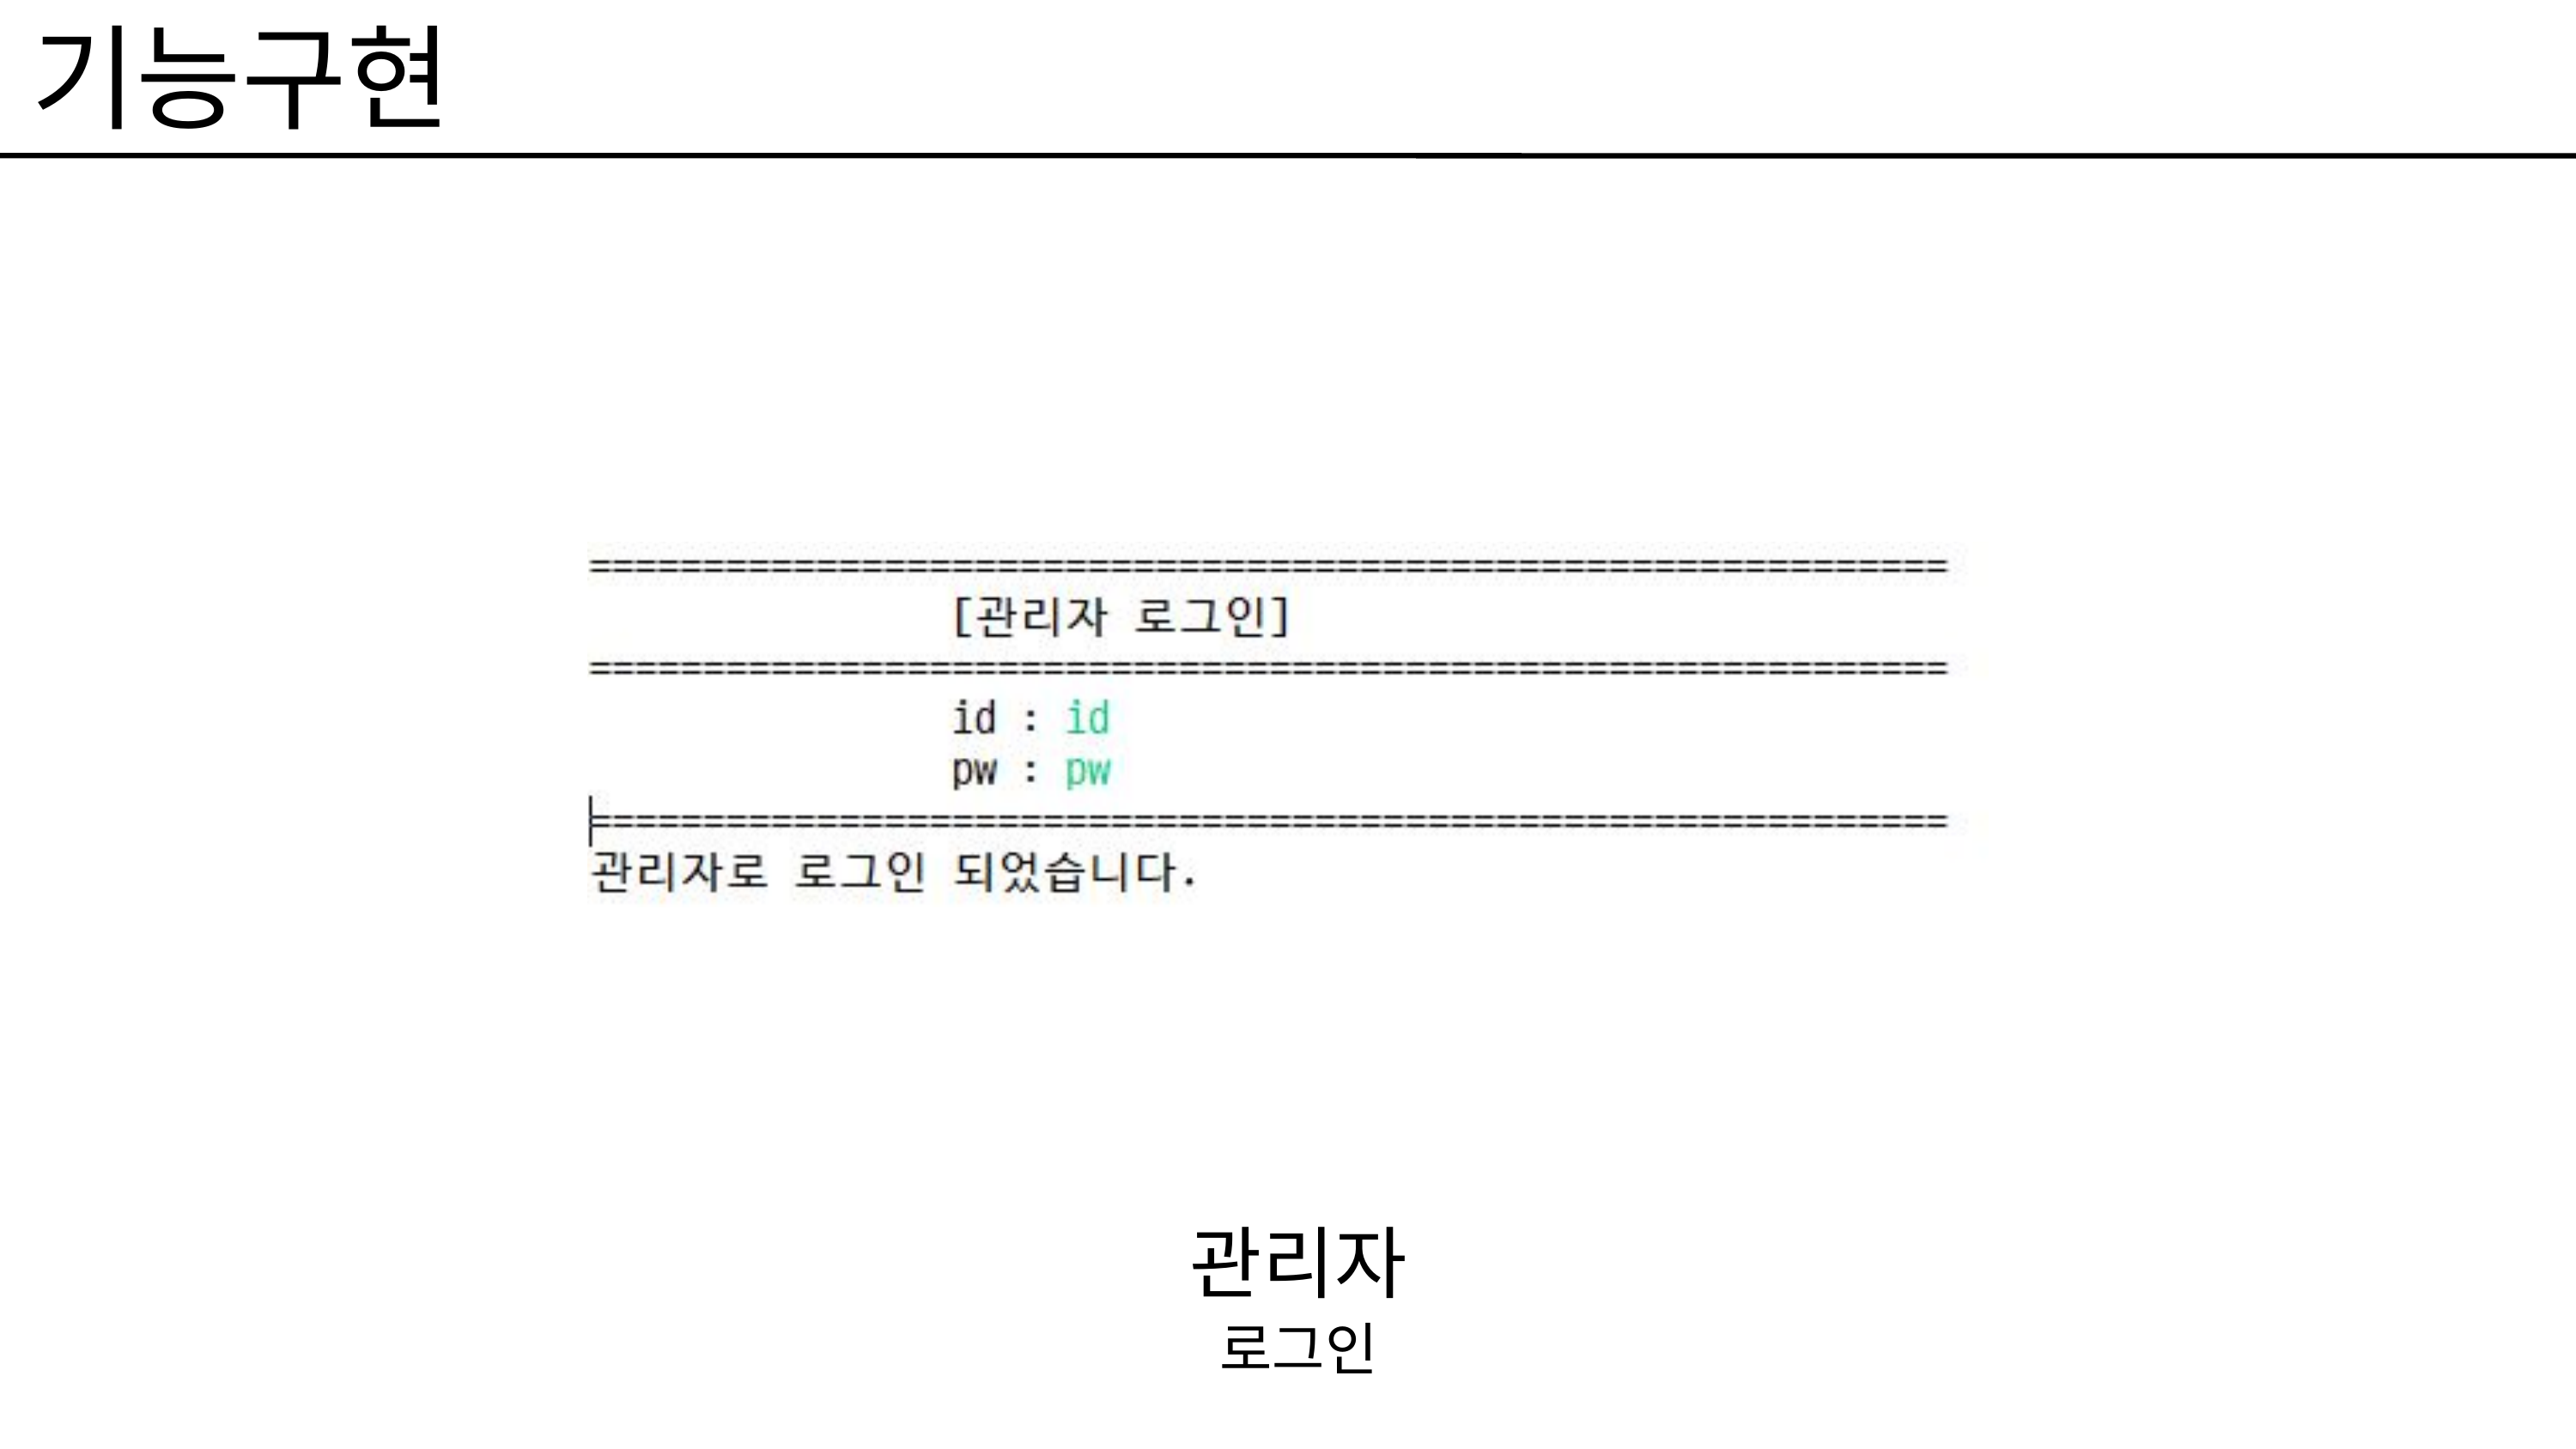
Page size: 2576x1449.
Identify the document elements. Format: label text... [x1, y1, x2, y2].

text_box 관리자 [975, 1207, 1622, 1286]
text_box 기능구현 [0, 0, 483, 150]
picture [587, 541, 1989, 907]
text_box 로그인 [858, 1306, 1740, 1401]
